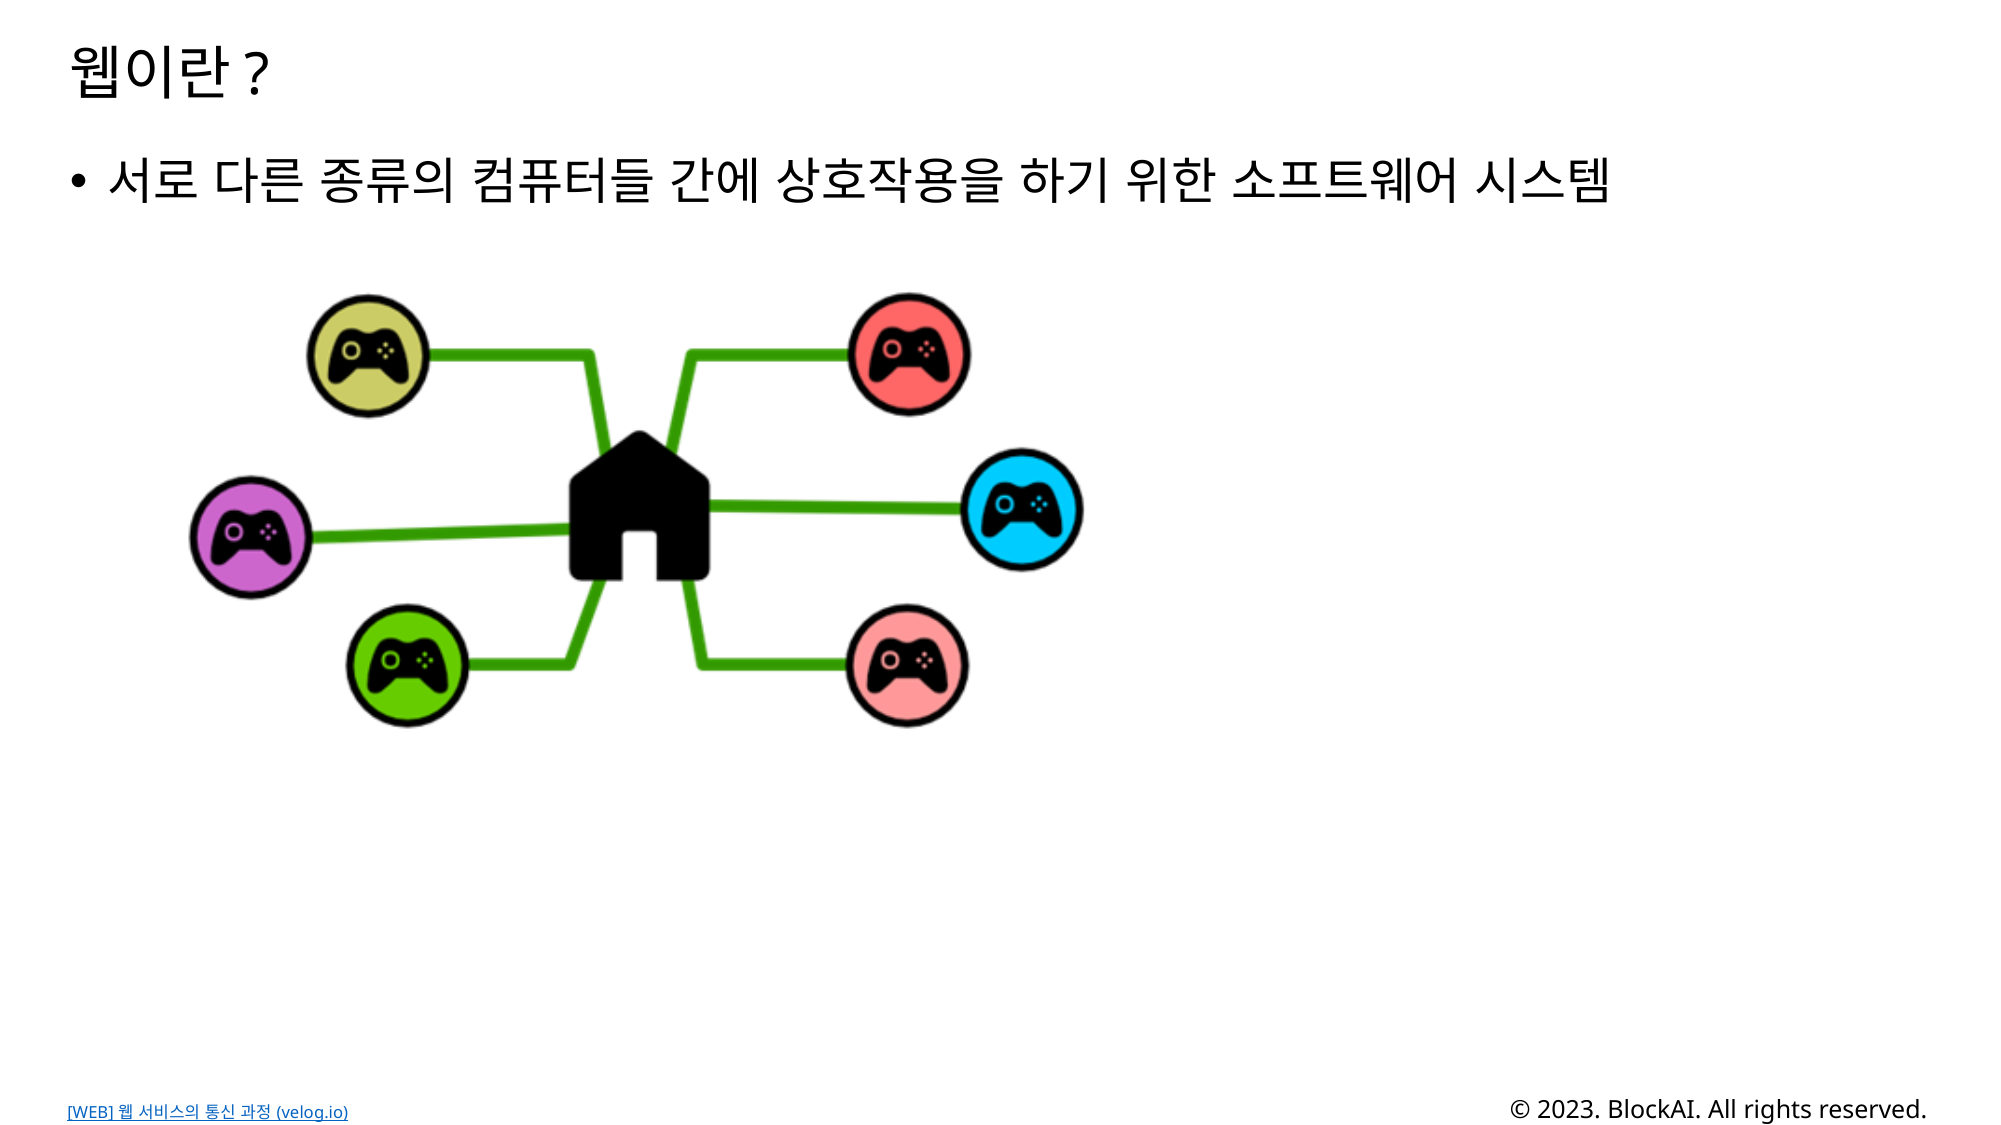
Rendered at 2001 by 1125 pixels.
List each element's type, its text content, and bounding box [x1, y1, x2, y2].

text_box [WEB] 웹 서비스의 통신 과정 (velog.io) [52, 1094, 364, 1125]
title 웹이란? [54, 31, 1945, 120]
list 서로 다른 종류의 컴퓨터들 간에 상호작용을 하기 위한 소프트웨어 시스템 [54, 148, 1945, 1035]
picture [107, 280, 1170, 742]
